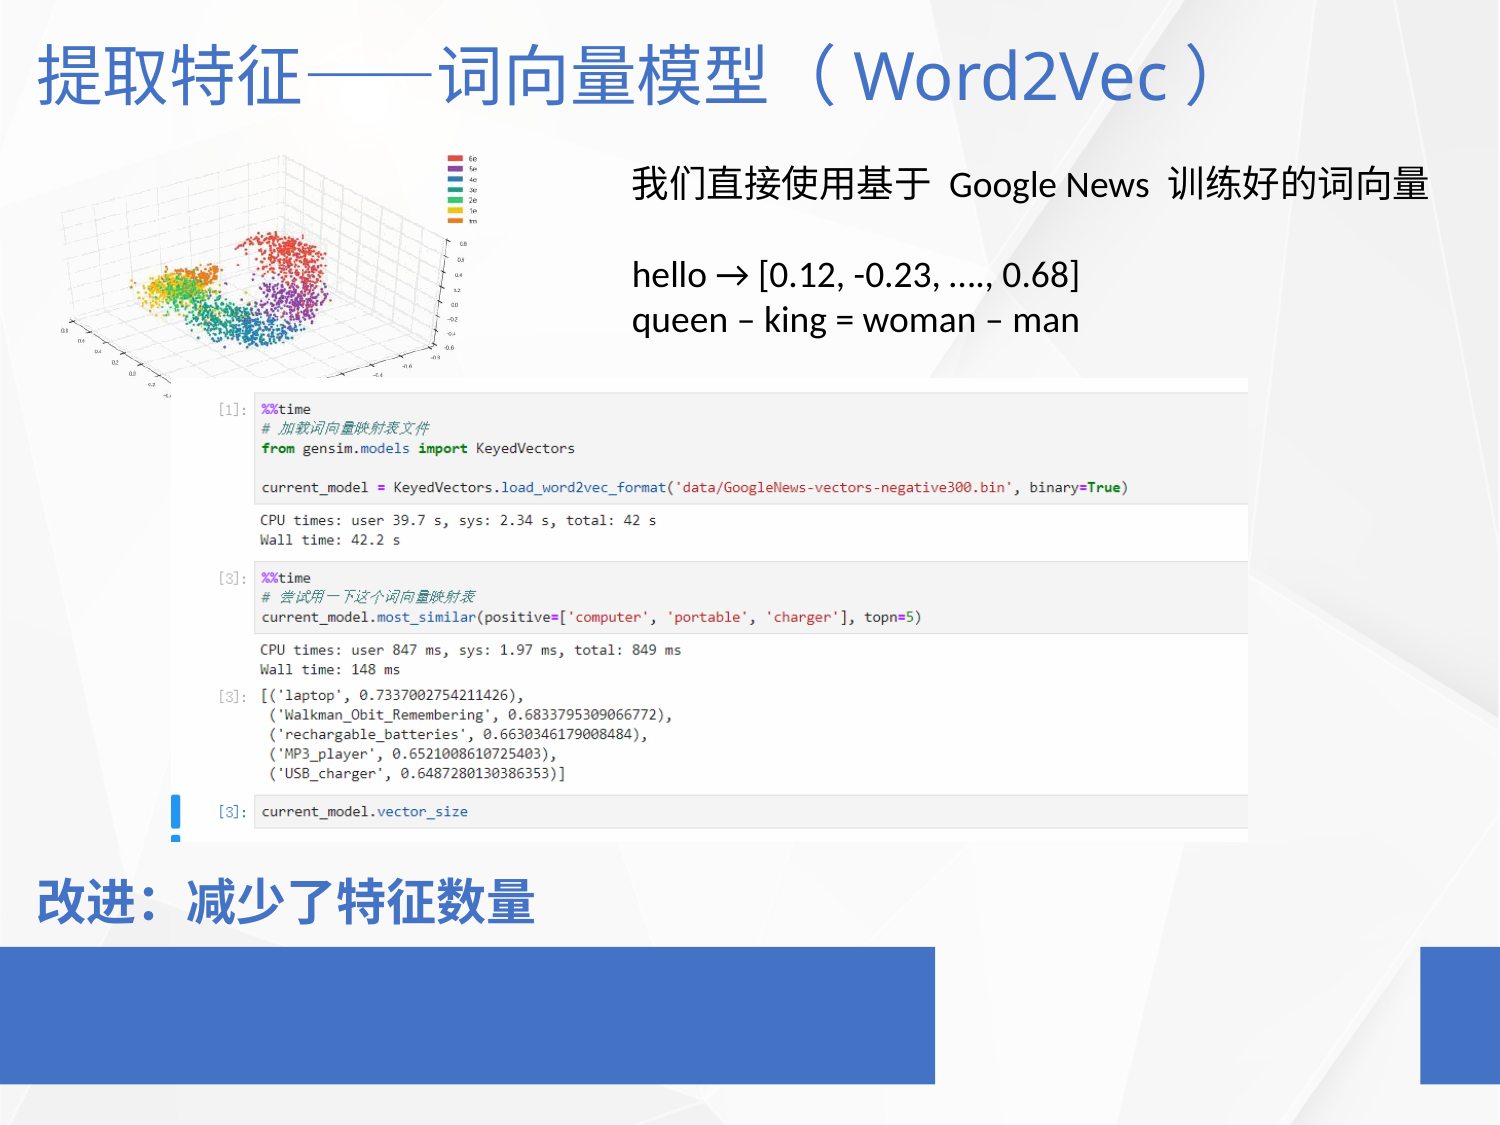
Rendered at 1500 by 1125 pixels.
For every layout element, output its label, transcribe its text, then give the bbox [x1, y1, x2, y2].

text_box 改进：减少了特征数量 [21, 870, 1433, 972]
text_box 提取特征——词向量模型（Word2Vec） [21, 35, 1273, 138]
text_box 我们直接使用基于 Google News 训练好的词向量 hello → [0.12, -0.23, …., 0.68] queen – king = woman – man [617, 153, 1491, 348]
picture [41, 137, 1248, 842]
